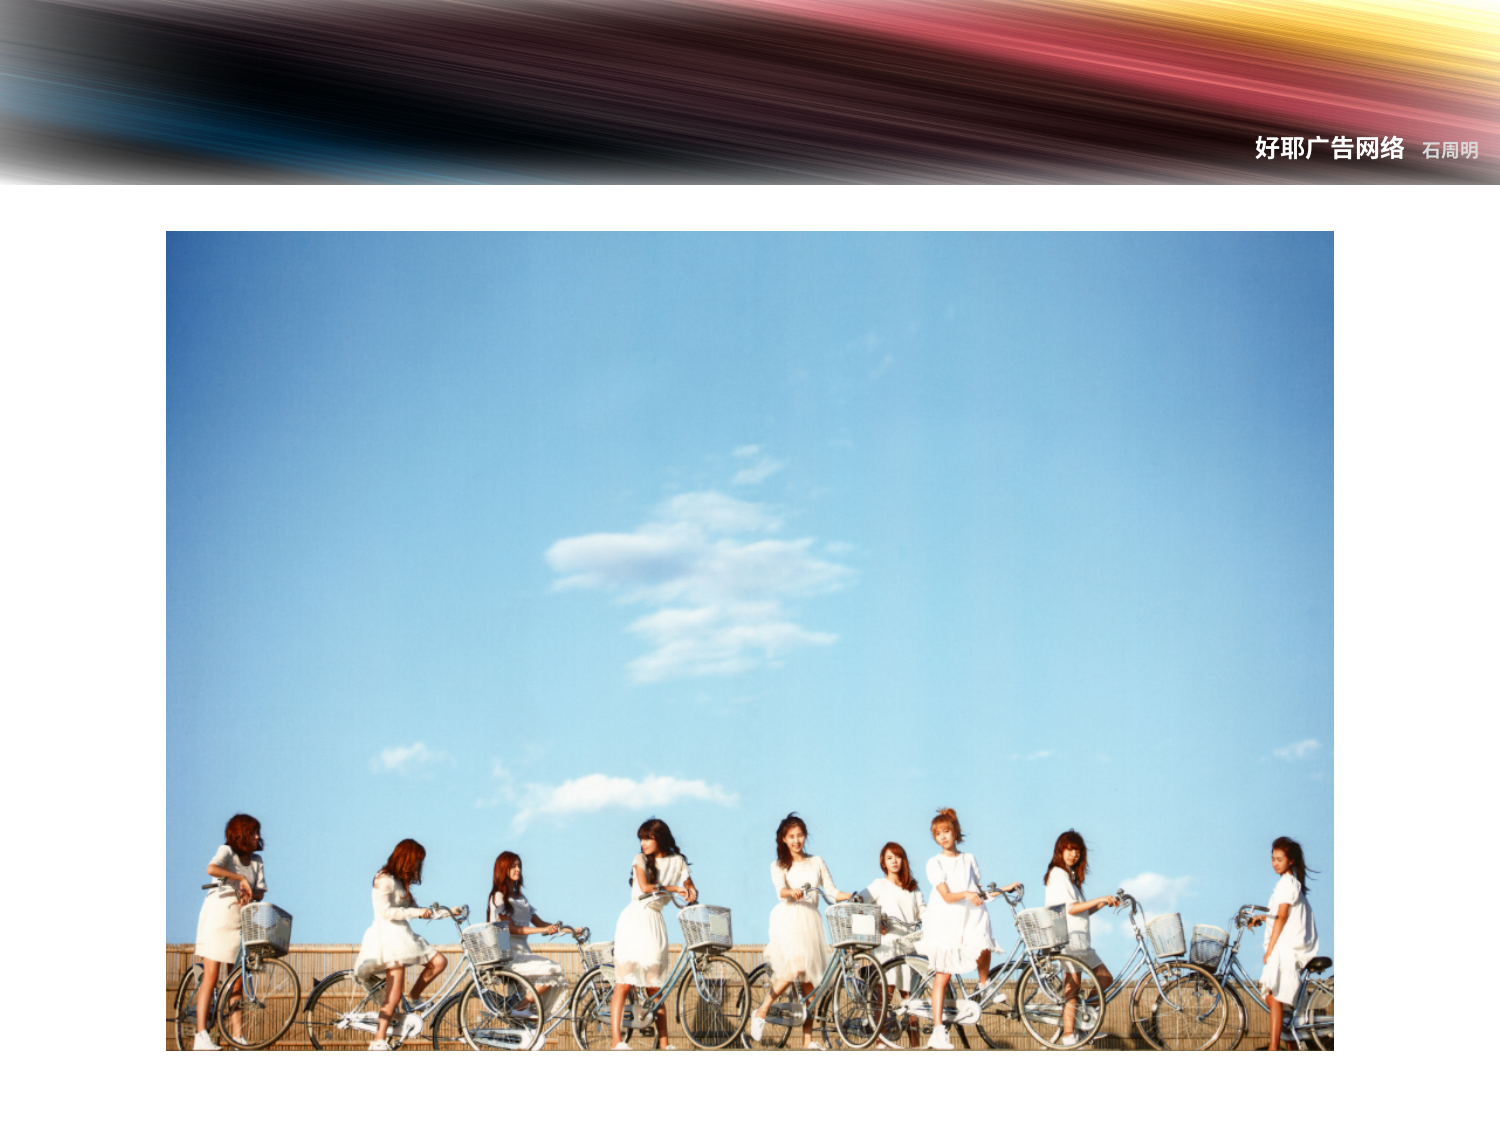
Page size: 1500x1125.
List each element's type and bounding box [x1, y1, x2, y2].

picture [0, 0, 1500, 185]
picture [166, 231, 1334, 1052]
